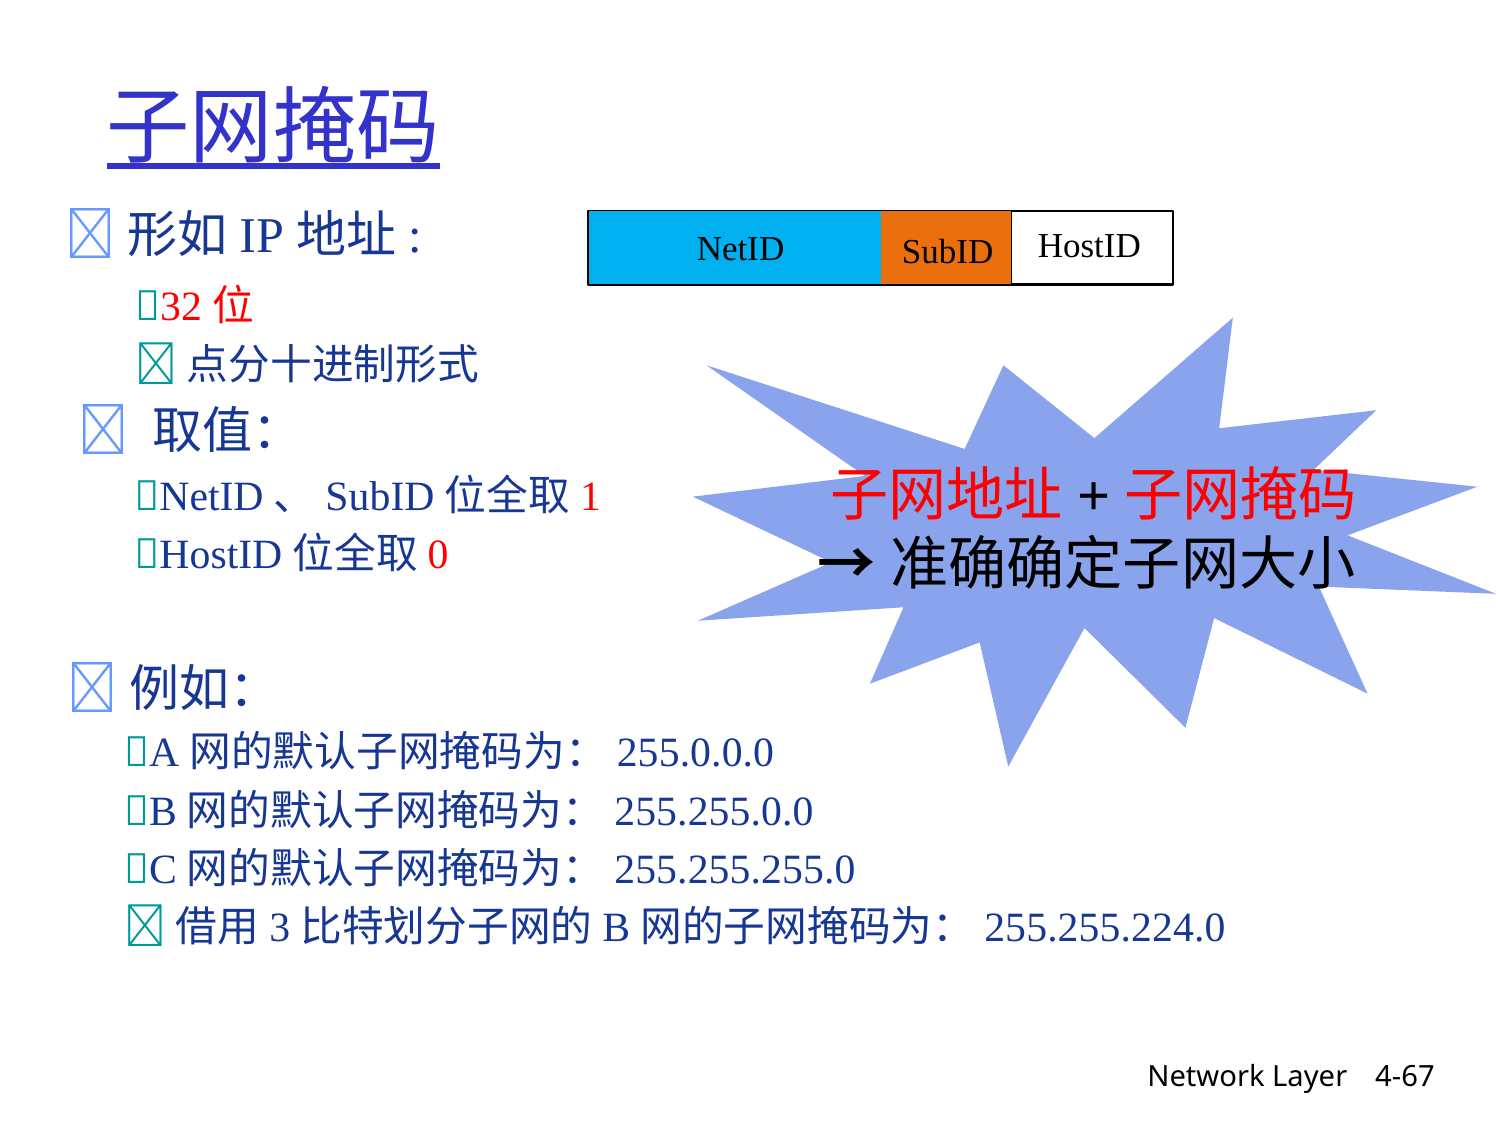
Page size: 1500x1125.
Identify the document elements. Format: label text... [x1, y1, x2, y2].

text_box SubID [901, 239, 994, 278]
text_box NetID [696, 236, 785, 276]
text_box [690, 479, 817, 558]
text_box 例如： A网的默认子网掩码为：255.0.0.0 B网的默认子网掩码为：255.255.0.0 C网的默认子网掩码为：255.255.255.0 借用3比特划分子网的B网的子网掩码为：255.255.224.0 [67, 662, 1226, 958]
text_box 32位 点分十进制形式  取值： [78, 283, 480, 466]
text_box [1358, 472, 1480, 534]
text_box [586, 218, 879, 287]
slide_number 4-67 [1338, 1049, 1451, 1125]
text_box [695, 566, 1370, 696]
text_box [1013, 218, 1174, 285]
text_box 形如IP地址: [65, 208, 422, 270]
text_box 子网地址+子网掩码 →准确确定子网大小 [817, 466, 1358, 604]
text_box [879, 218, 1013, 287]
text_box [704, 315, 1379, 466]
text_box 子网掩码 [91, 29, 1367, 218]
text_box NetID、SubID位全取1 HostID位全取0 [134, 472, 602, 585]
text_box [1358, 537, 1499, 596]
text_box HostID [1037, 233, 1142, 273]
footer Network Layer [887, 1049, 1338, 1125]
